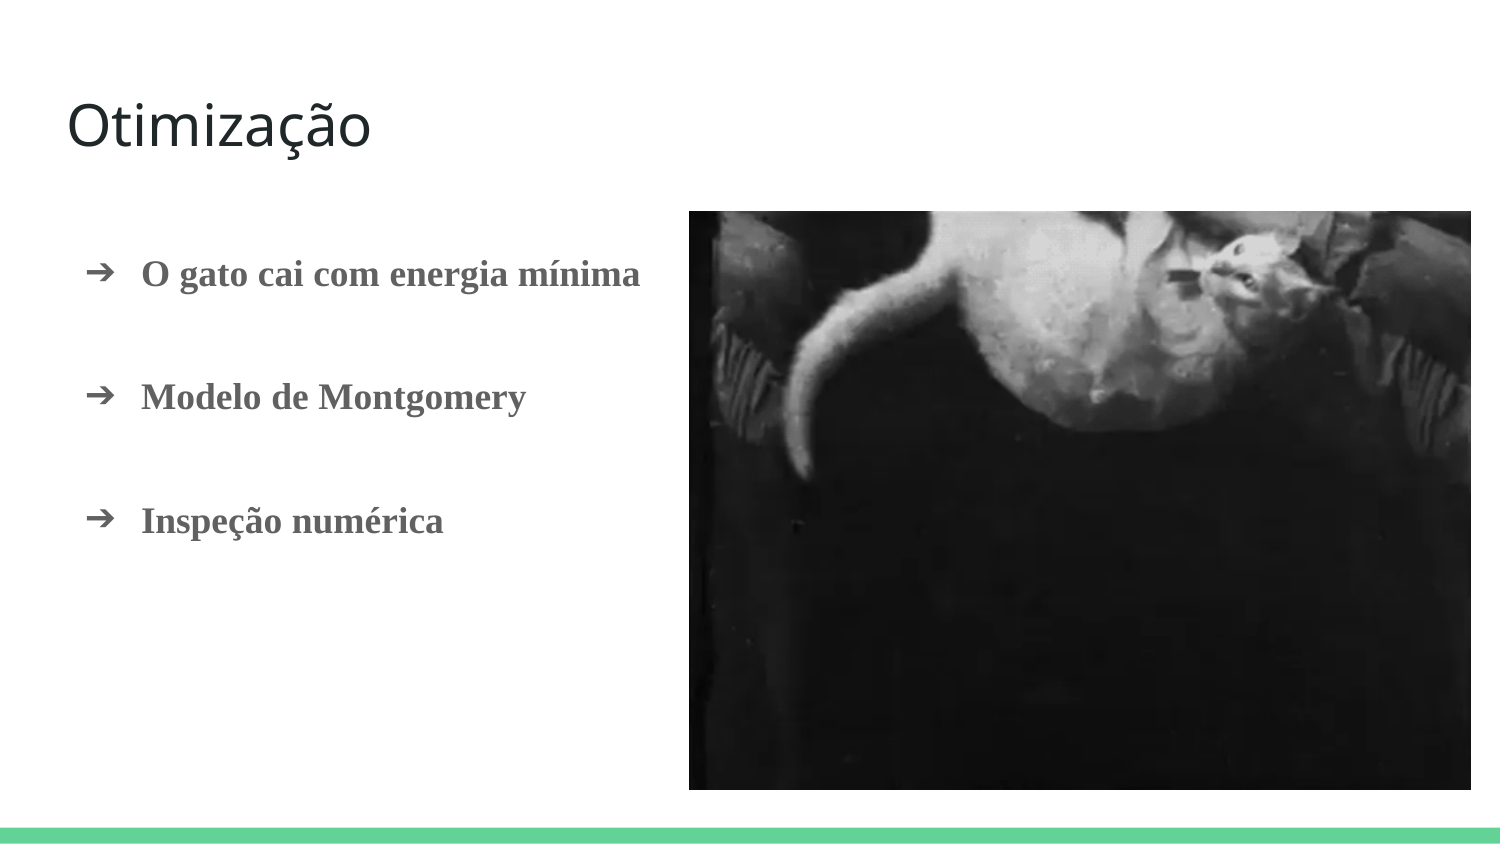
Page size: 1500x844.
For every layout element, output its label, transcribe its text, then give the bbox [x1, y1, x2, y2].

picture [689, 211, 1471, 791]
list O gato cai com energia mínima Modelo de Montgomery Inspeção numérica [51, 189, 1449, 750]
title Otimização [51, 72, 1449, 167]
